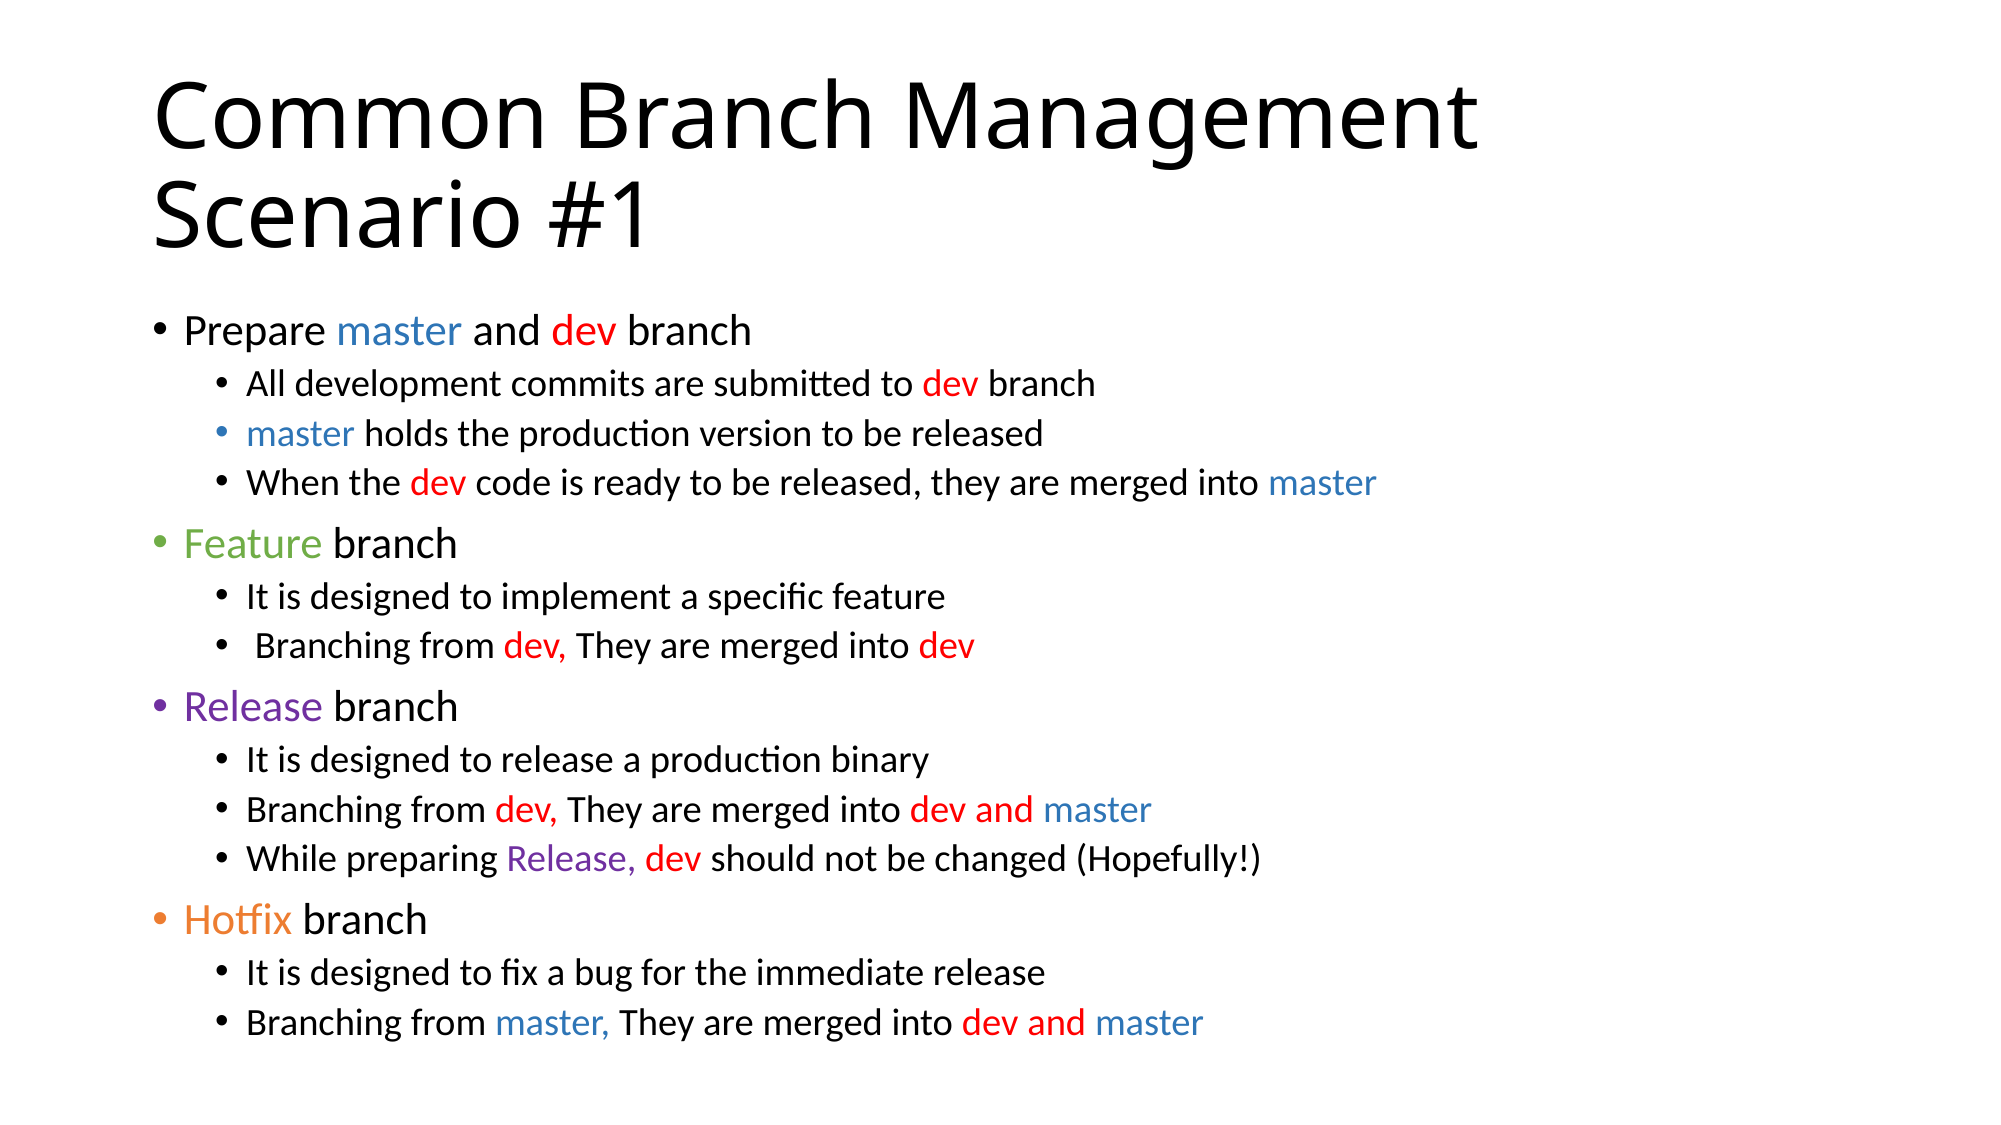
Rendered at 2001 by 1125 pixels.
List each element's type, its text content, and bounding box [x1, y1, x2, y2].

title Common Branch Management Scenario #1 [137, 59, 1863, 278]
list Prepare master and dev branch All development commits are submitted to dev branch master holds the production version to be released When the dev code is ready to be released, they are merged into master Feature branch It is designed to implement a specific feature Branching from dev, They are merged into dev Release branch It is designed to release a production binary Branching from dev, They are merged into dev and master While preparing Release, dev should not be changed (Hopefully!) Hotfix branch It is designed to fix a bug for the immediate release Branching from master, They are merged into dev and master [137, 299, 1863, 1054]
